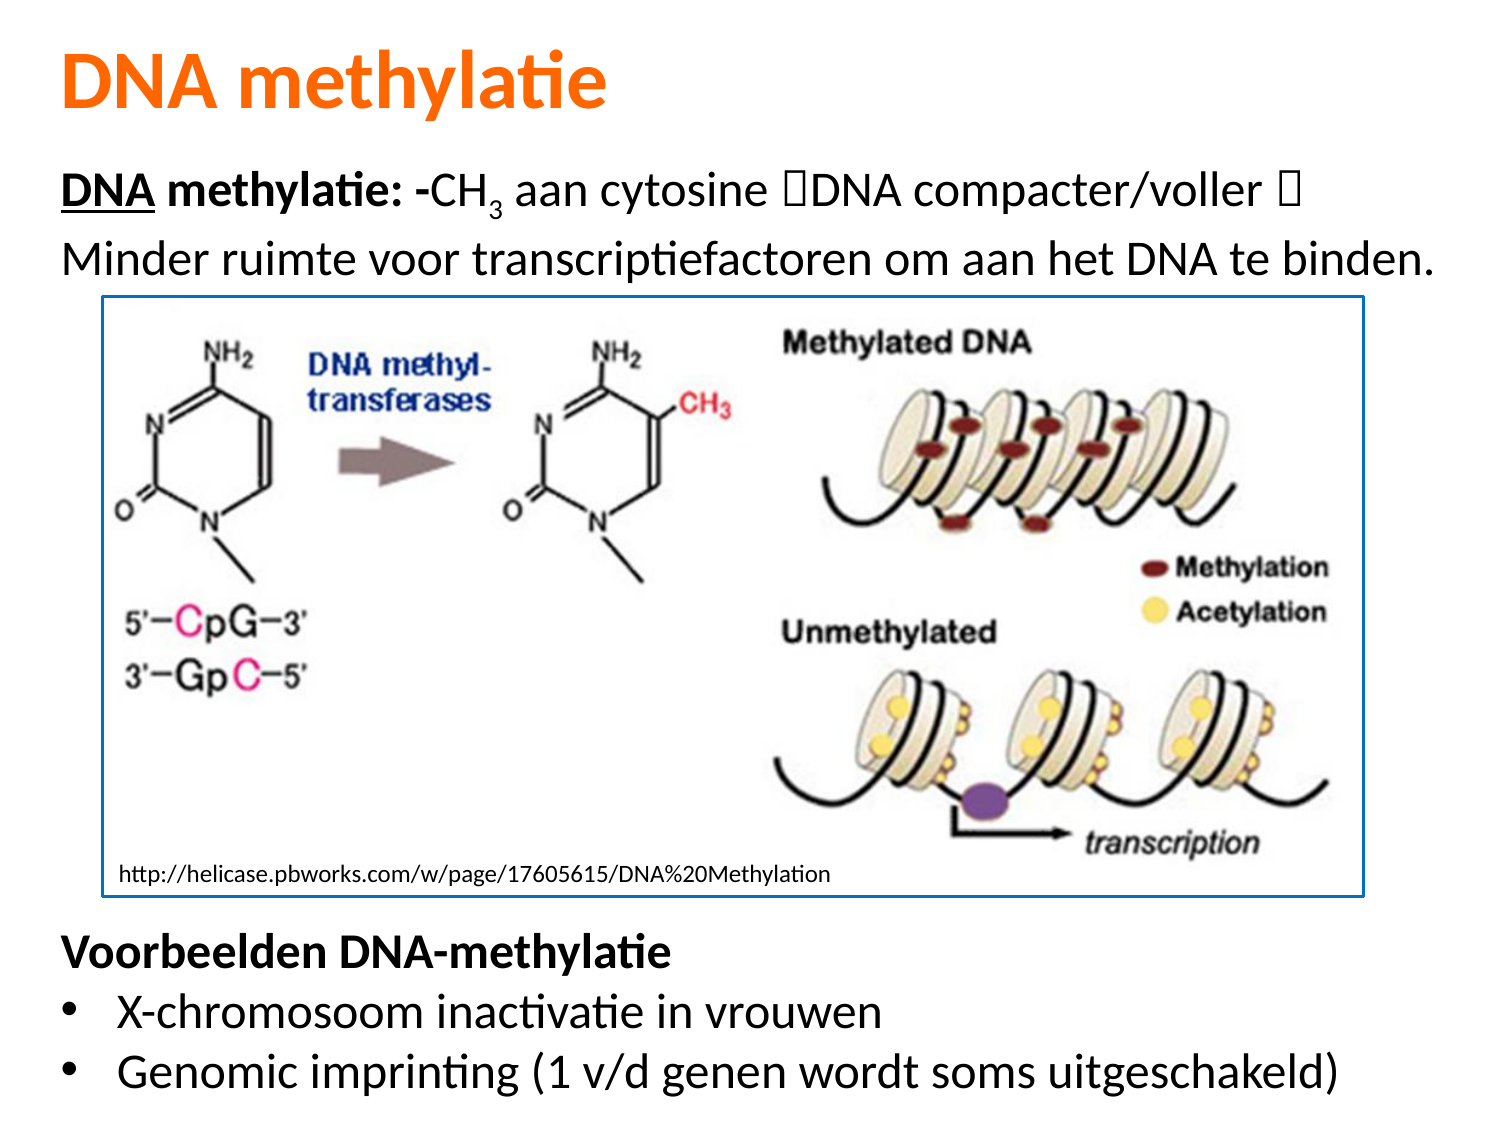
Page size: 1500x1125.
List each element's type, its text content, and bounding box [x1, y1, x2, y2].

text_box Voorbeelden DNA-methylatie X-chromosoom inactivatie in vrouwen Genomic imprinting (1 v/d genen wordt soms uitgeschakeld) [45, 910, 1434, 1106]
picture [103, 298, 1363, 896]
text_box DNA methylatie: -CH3 aan cytosine DNA compacter/voller  Minder ruimte voor transcriptiefactoren om aan het DNA te binden. [45, 149, 1481, 293]
text_box DNA methylatie [45, 18, 1384, 133]
